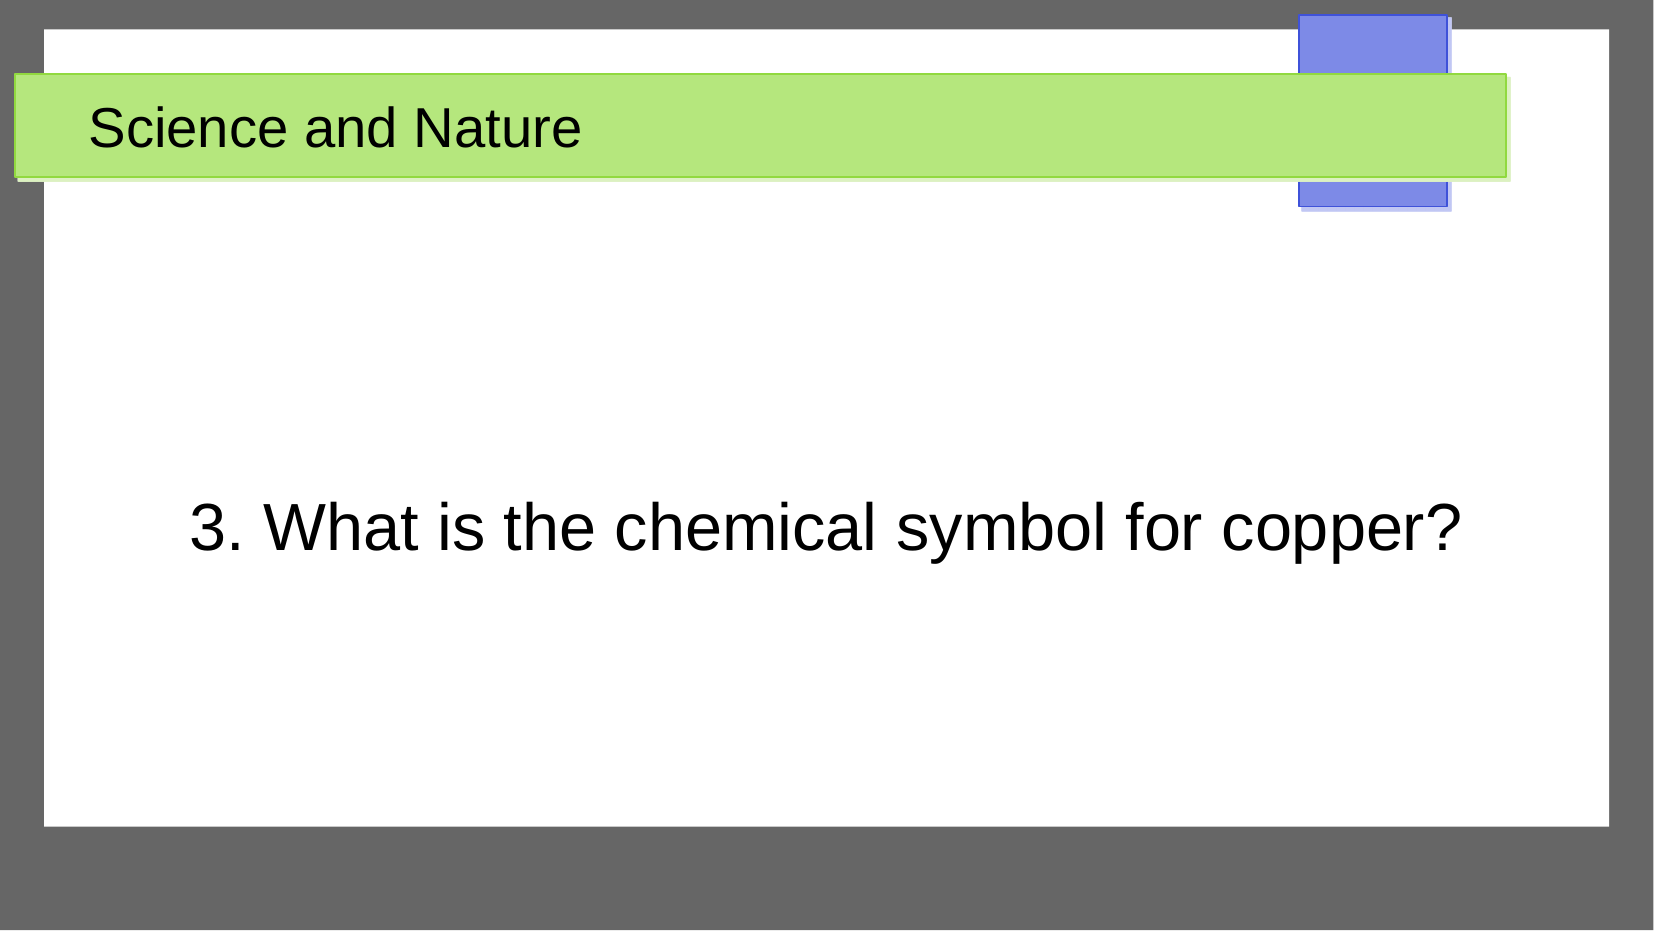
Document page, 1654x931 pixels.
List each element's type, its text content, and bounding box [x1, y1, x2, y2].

text_box 3. What is the chemical symbol for copper? [88, 236, 1565, 812]
text_box Science and Nature [88, 73, 1506, 178]
